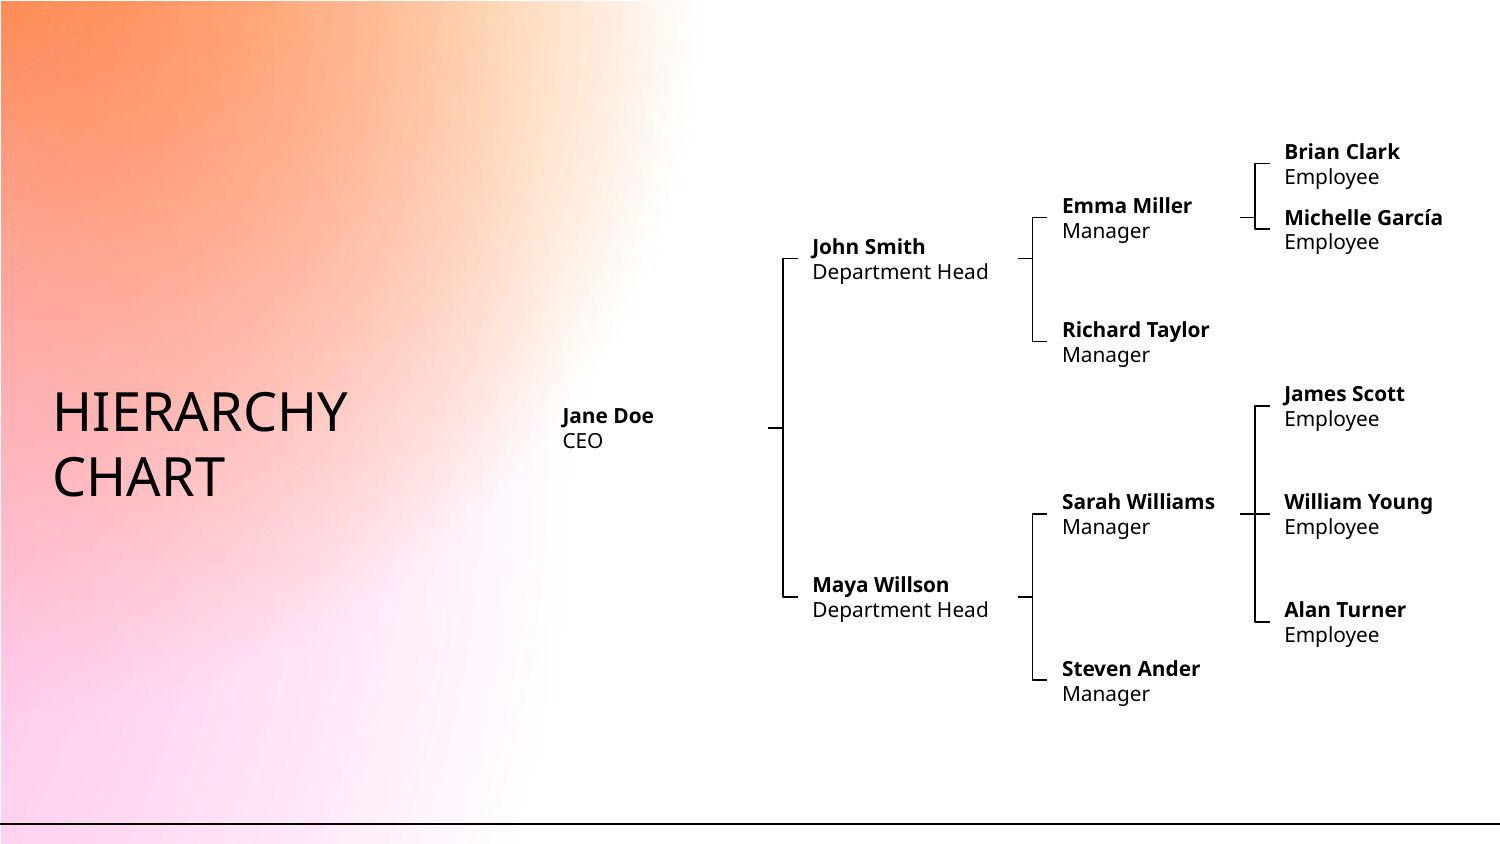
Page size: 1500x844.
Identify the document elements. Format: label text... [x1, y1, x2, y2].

text_box Maya Willson Department Head [797, 566, 1012, 628]
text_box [1240, 520, 1270, 623]
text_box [1240, 163, 1270, 216]
text_box Richard Taylor Manager [1047, 311, 1241, 372]
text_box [1017, 258, 1048, 342]
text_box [768, 258, 798, 427]
text_box John Smith Department Head [797, 227, 1012, 289]
picture [2, 2, 1500, 823]
text_box Emma Miller Manager [1047, 187, 1241, 248]
text_box Brian Clark Employee [1269, 133, 1463, 194]
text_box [768, 427, 798, 598]
text_box Jane Doe CEO [547, 397, 763, 459]
text_box James Scott Employee [1269, 375, 1463, 437]
picture [2, 825, 1500, 844]
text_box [1017, 217, 1048, 257]
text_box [1017, 596, 1048, 681]
text_box Michelle García Employee [1269, 198, 1463, 260]
text_box William Young Employee [1274, 483, 1463, 545]
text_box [1240, 217, 1270, 230]
text_box Steven Ander Manager [1047, 649, 1241, 711]
text_box Alan Turner Employee [1269, 591, 1463, 653]
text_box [1240, 405, 1270, 512]
text_box Sarah Williams Manager [1047, 483, 1234, 545]
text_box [1017, 513, 1048, 596]
title HIERARCHY CHART [37, 362, 443, 524]
